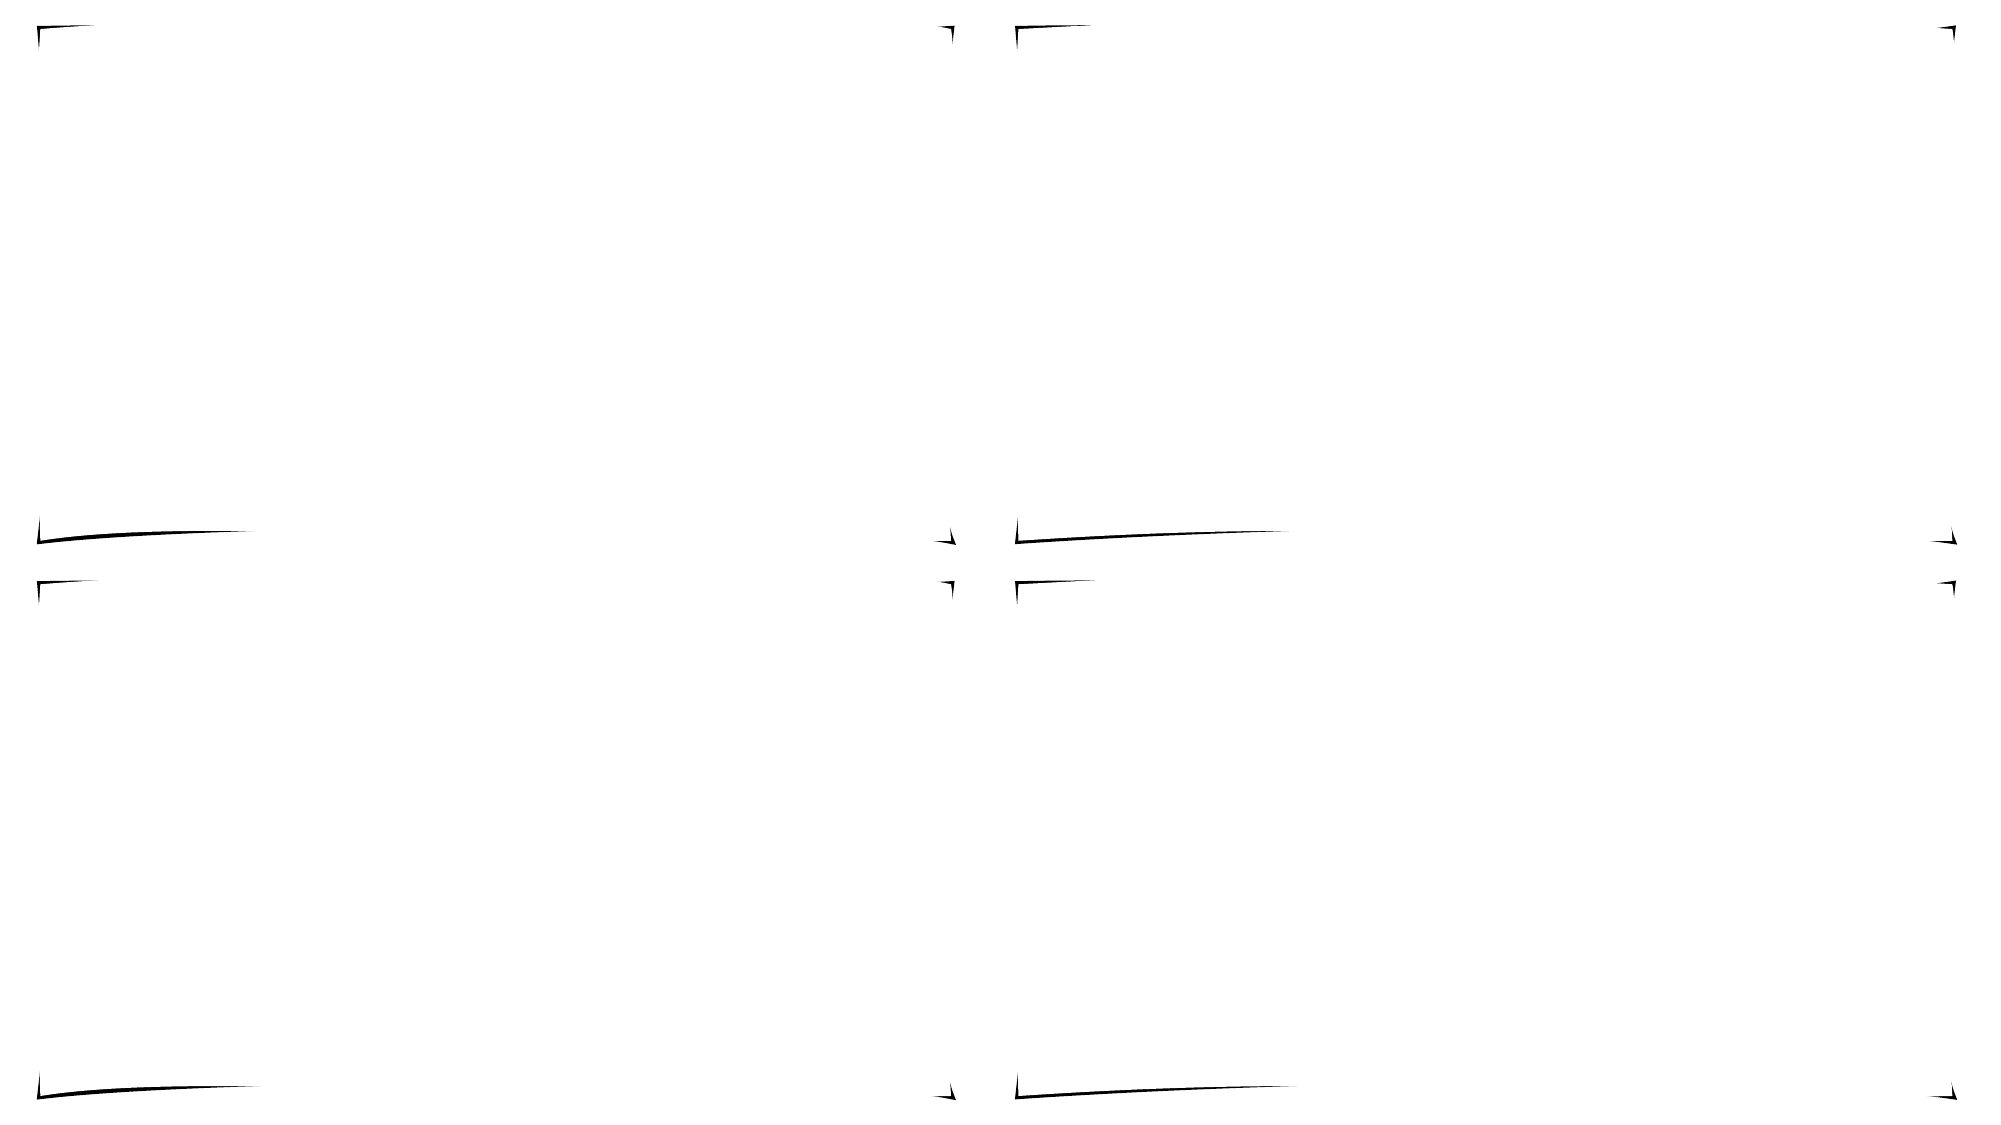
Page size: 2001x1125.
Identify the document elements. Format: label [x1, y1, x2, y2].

text_box [34, 567, 954, 1099]
text_box [1012, 12, 1956, 543]
text_box [1012, 567, 1956, 1098]
text_box [34, 12, 954, 543]
